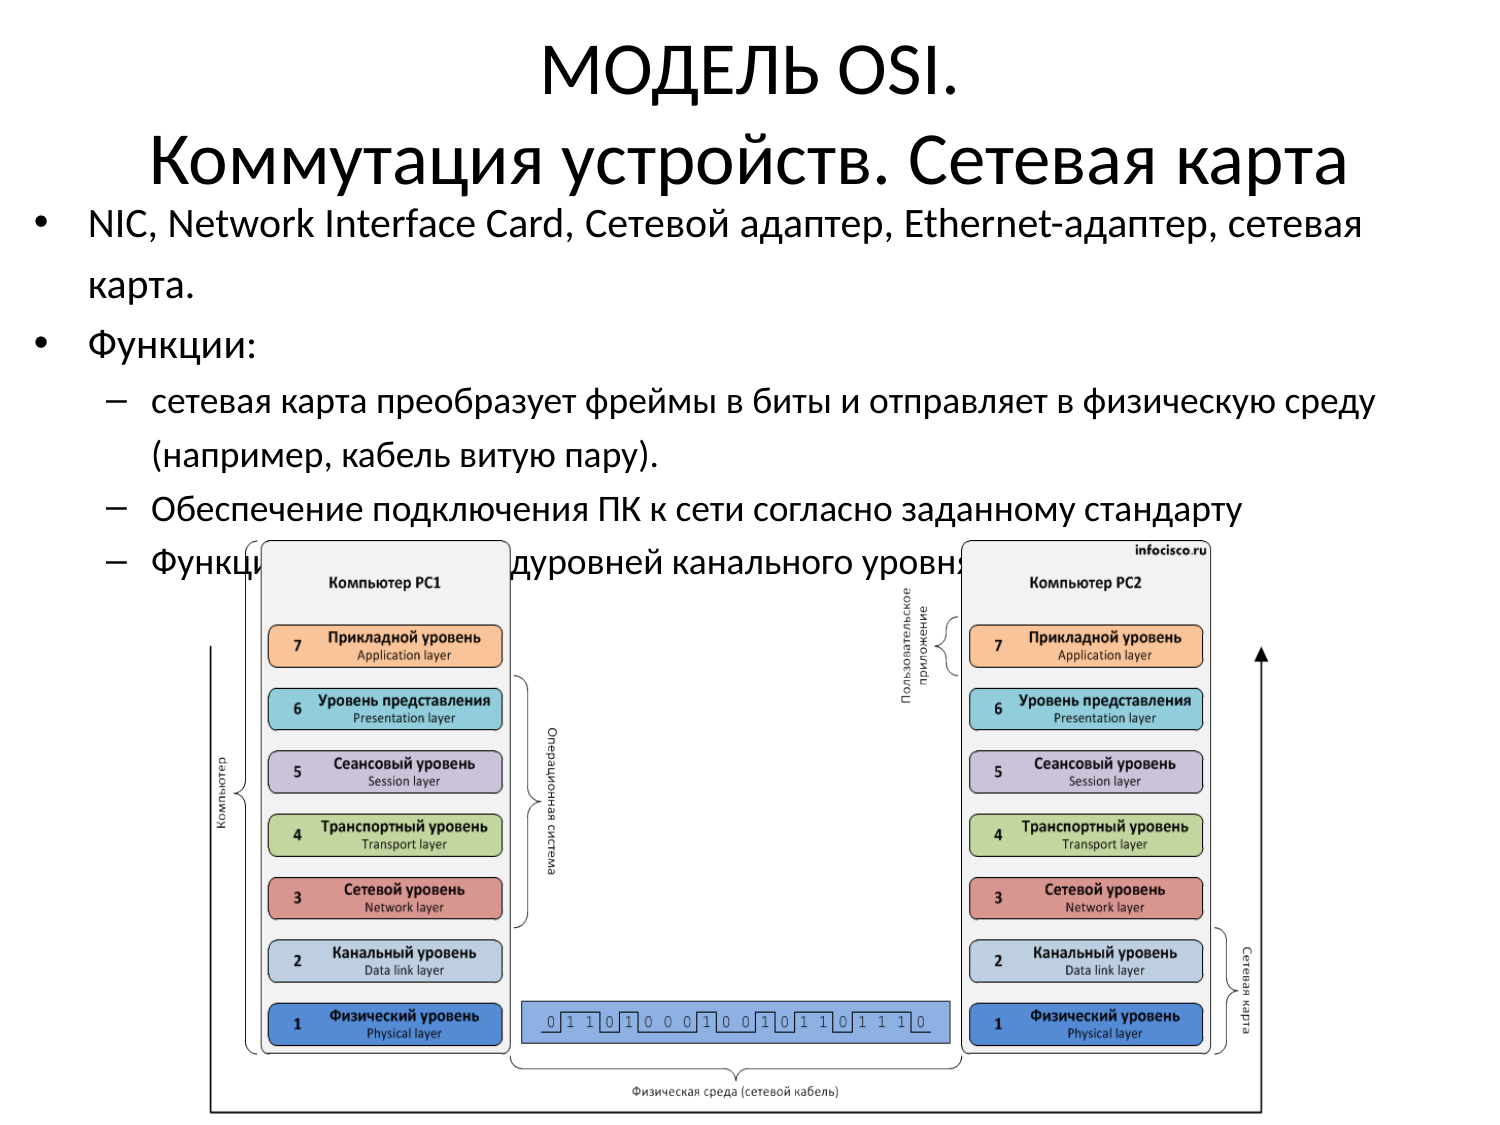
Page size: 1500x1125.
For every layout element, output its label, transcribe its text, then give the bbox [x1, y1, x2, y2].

picture [209, 540, 1269, 1115]
list NIC, Network Interface Card, Сетевой адаптер, Ethernet-адаптер, сетевая карта. Функции: сетевая карта преобразует фреймы в биты и отправляет в физическую среду (например, кабель витую пару). Обеспечение подключения ПК к сети согласно заданному стандарту Функции MAC и LLC подуровней канального уровня. [18, 178, 1397, 597]
title МОДЕЛЬ OSI. Коммутация устройств. Сетевая карта [103, 41, 1397, 178]
